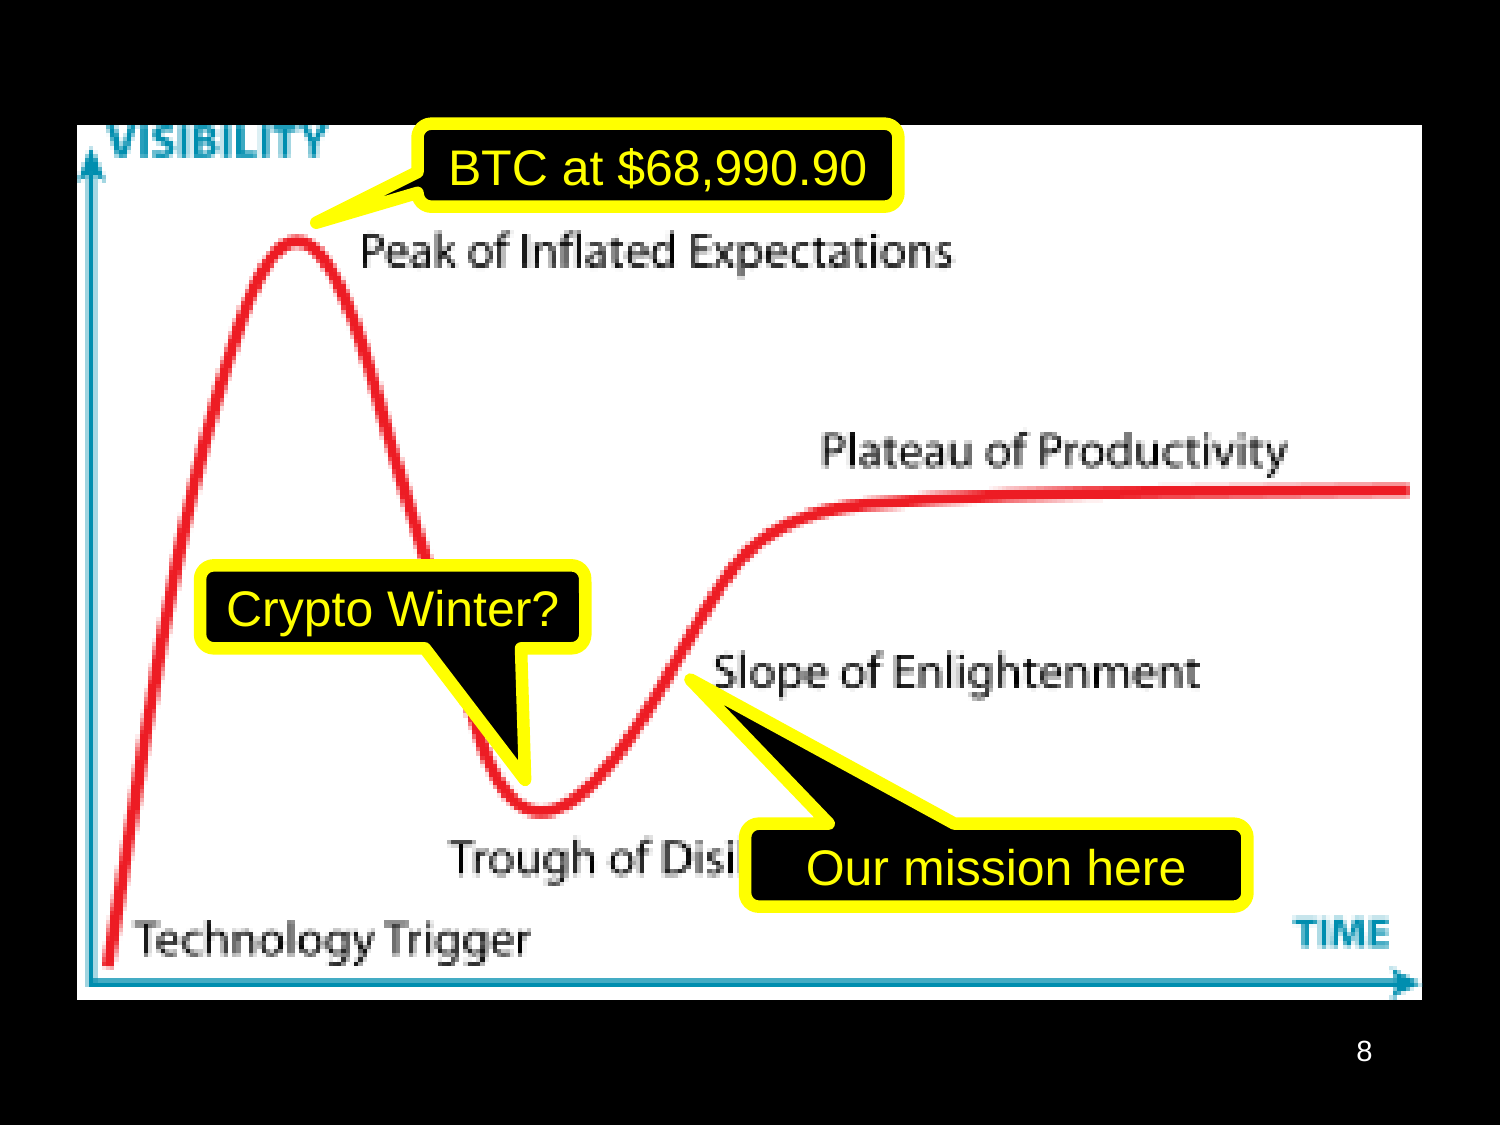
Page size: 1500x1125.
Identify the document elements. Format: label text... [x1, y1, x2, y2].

picture [77, 125, 1423, 1000]
slide_number 8 [1074, 1024, 1388, 1101]
